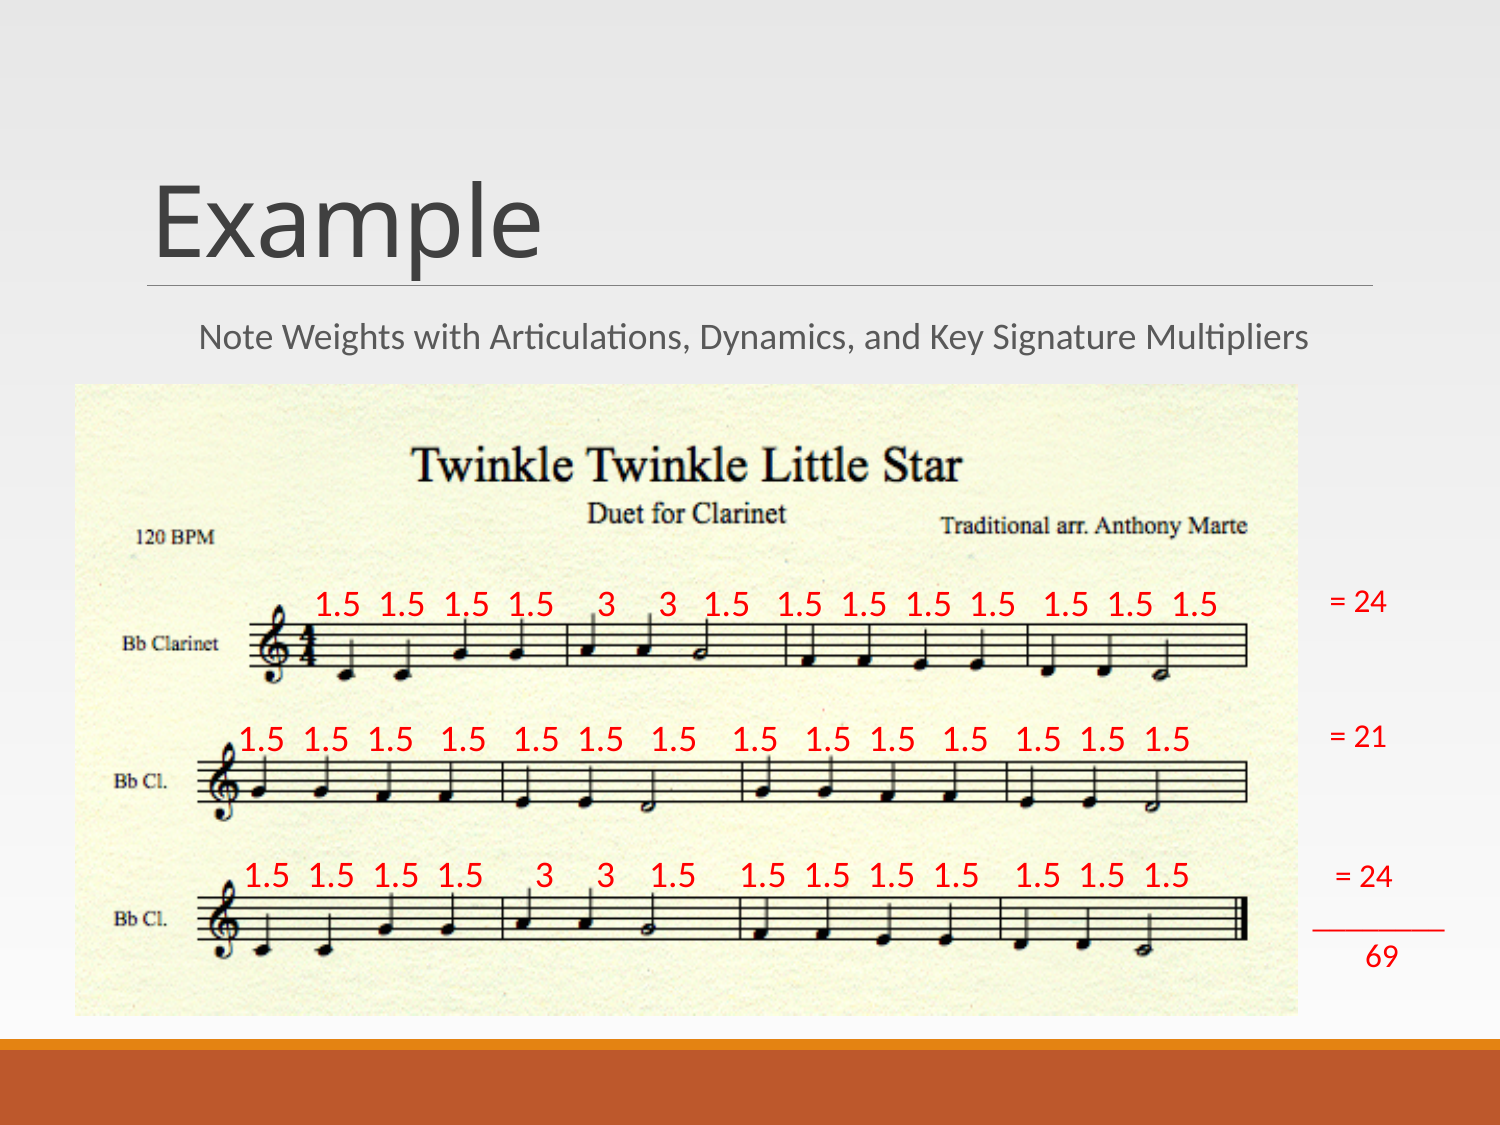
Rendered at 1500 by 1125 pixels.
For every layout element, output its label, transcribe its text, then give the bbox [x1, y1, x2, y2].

picture [74, 383, 1299, 1016]
text_box = 24 = 21 = 24 ________ 69 [1307, 567, 1468, 982]
text_box Note Weights with Articulations, Dynamics, and Key Signature Multipliers [183, 304, 1326, 365]
title Example [135, 47, 1373, 285]
